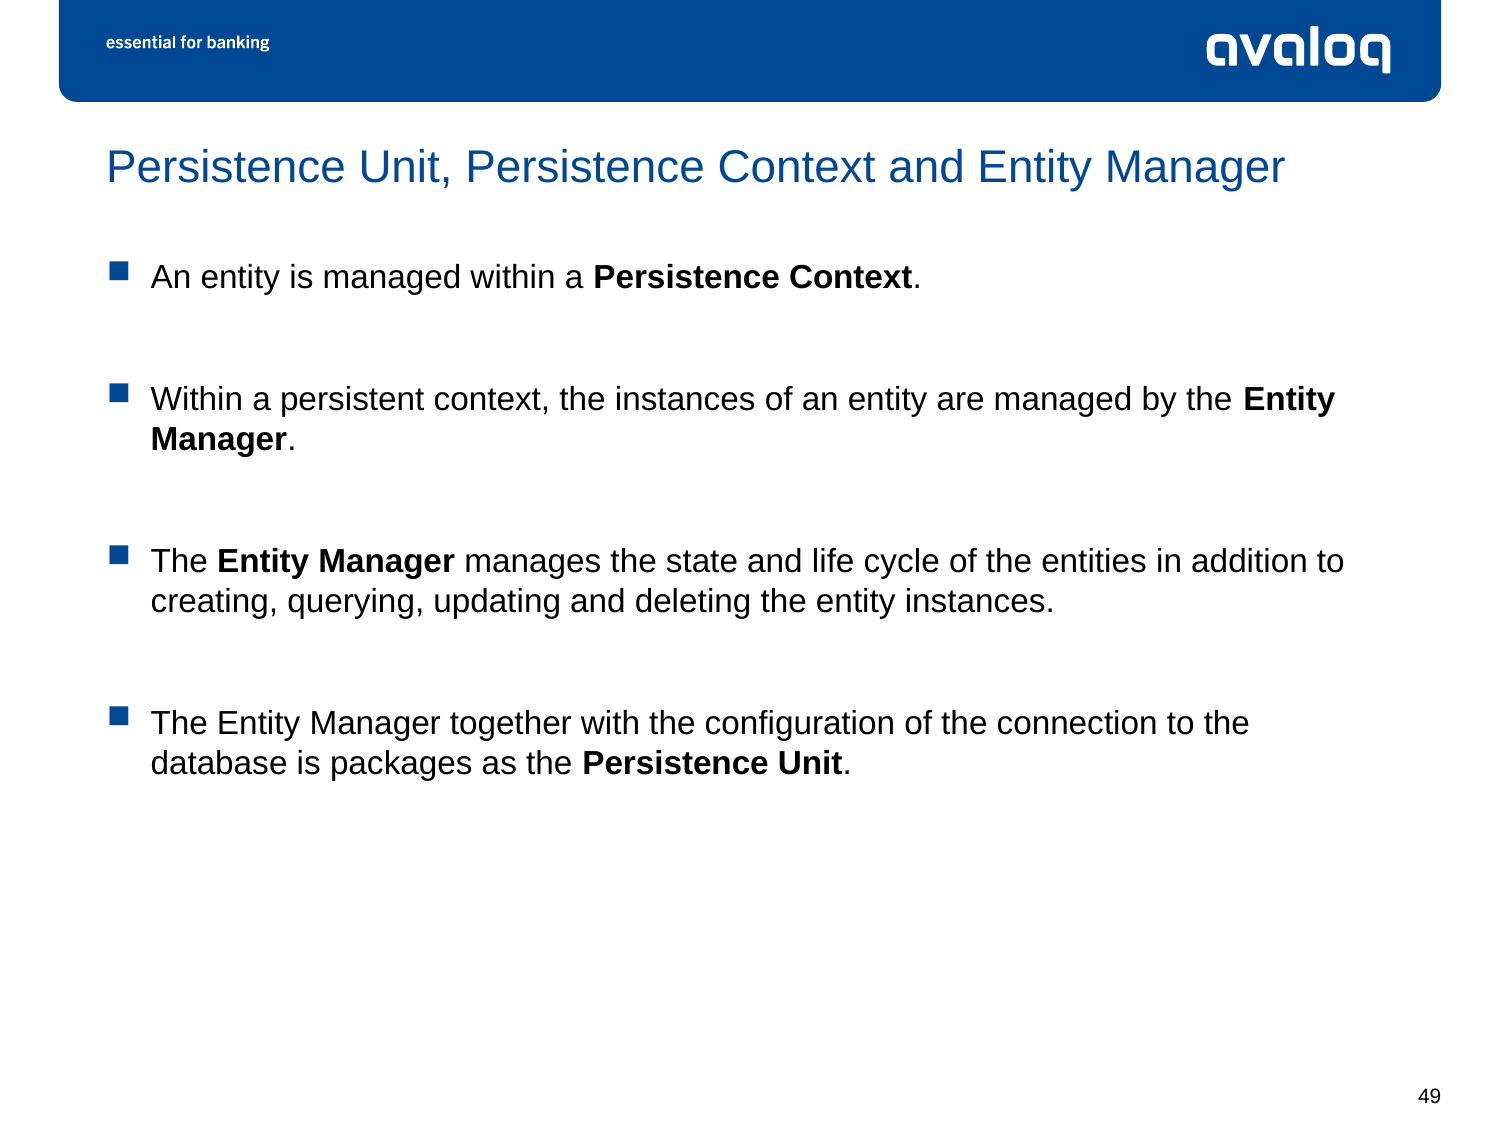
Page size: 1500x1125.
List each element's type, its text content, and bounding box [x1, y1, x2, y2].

list An entity is managed within a Persistence Context. Within a persistent context, the instances of an entity are managed by the Entity Manager. The Entity Manager manages the state and life cycle of the entities in addition to creating, querying, updating and deleting the entity instances. The Entity Manager together with the configuration of the connection to the database is packages as the Persistence Unit. [105, 255, 1394, 1042]
title Persistence Unit, Persistence Context and Entity Manager [105, 142, 1394, 215]
slide_number 49 [1200, 1082, 1442, 1112]
